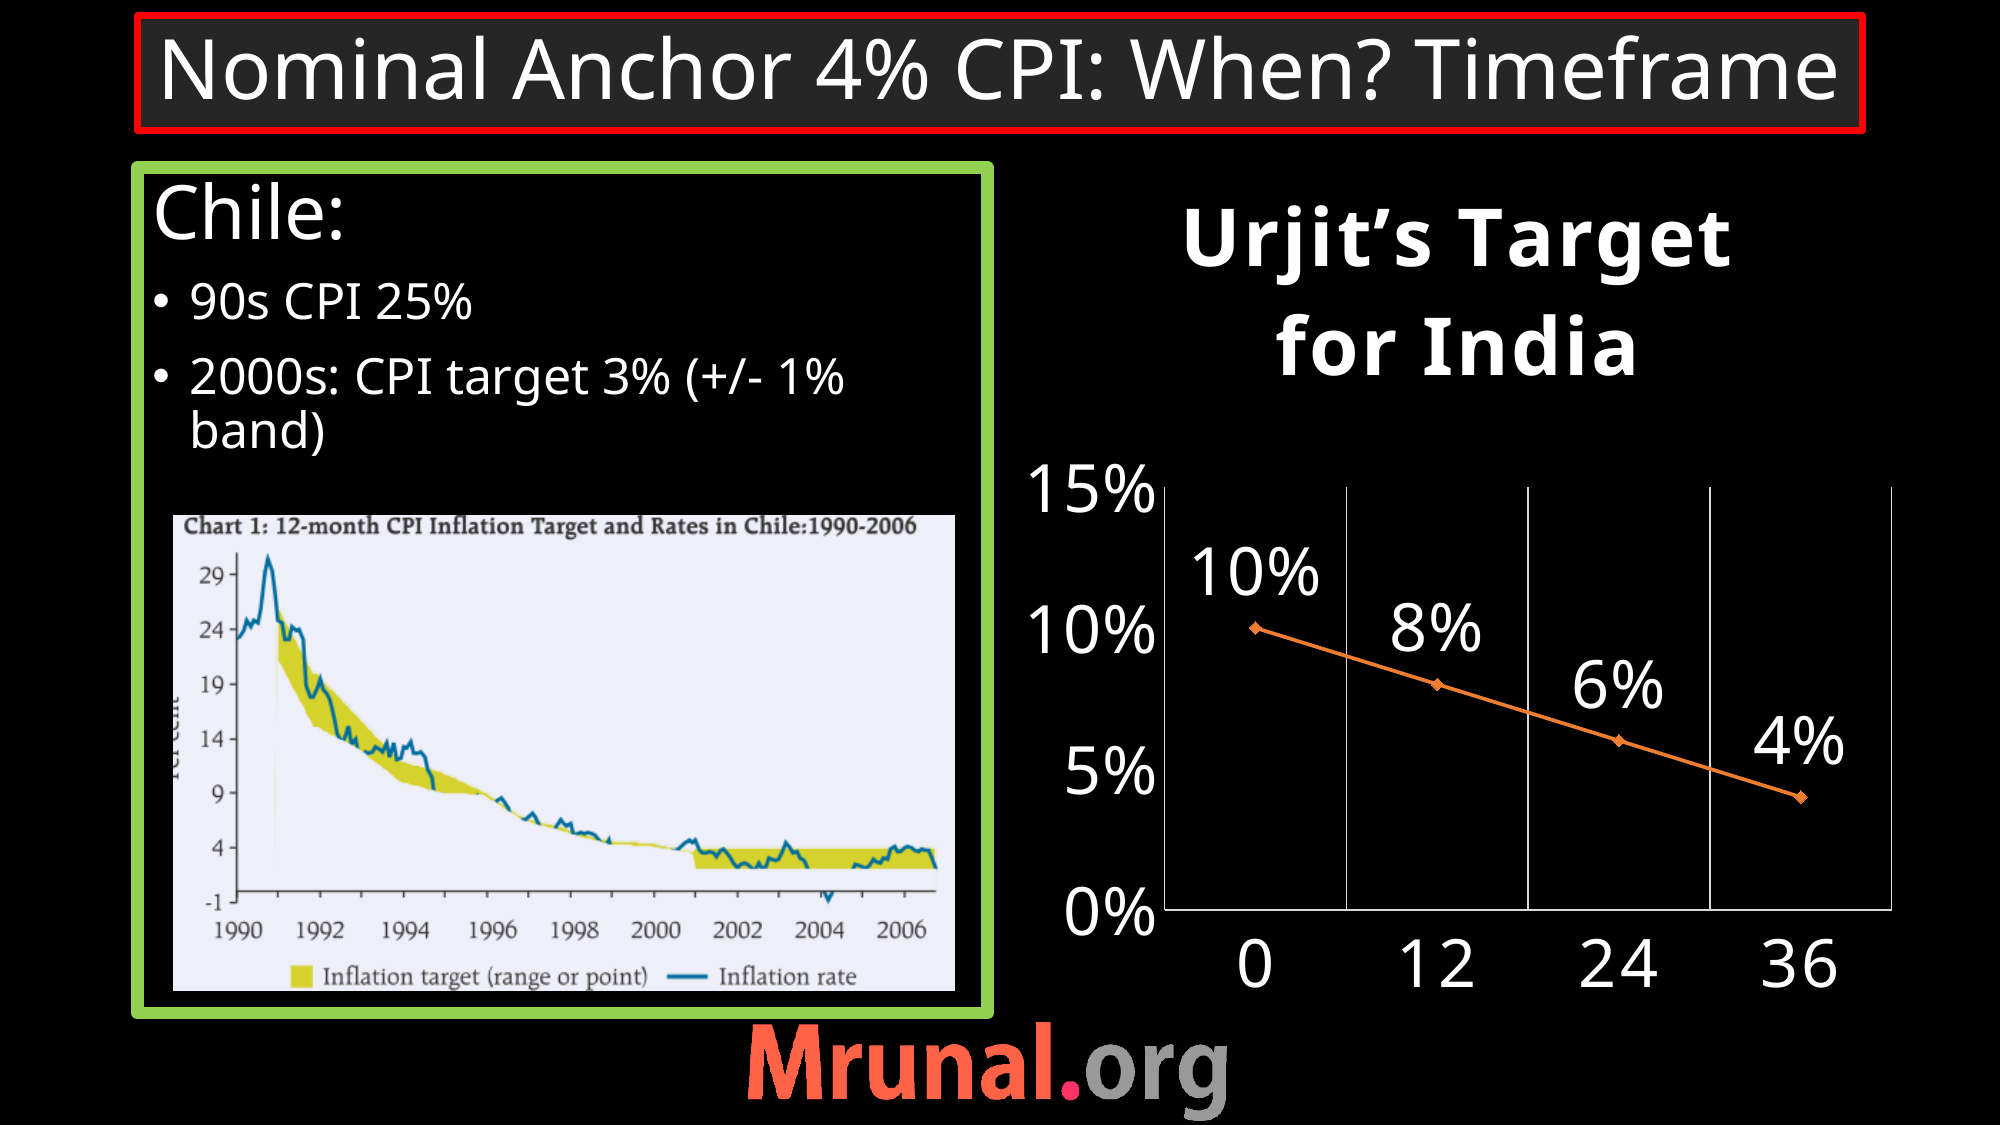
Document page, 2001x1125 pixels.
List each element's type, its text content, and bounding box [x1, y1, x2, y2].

picture [173, 515, 955, 991]
chart [1006, 130, 1910, 1027]
picture [741, 1005, 1230, 1125]
list Chile: 90s CPI 25% 2000s: CPI target 3% (+/- 1% band) [131, 161, 994, 1019]
title Nominal Anchor 4% CPI: When? Timeframe [134, 12, 1866, 134]
